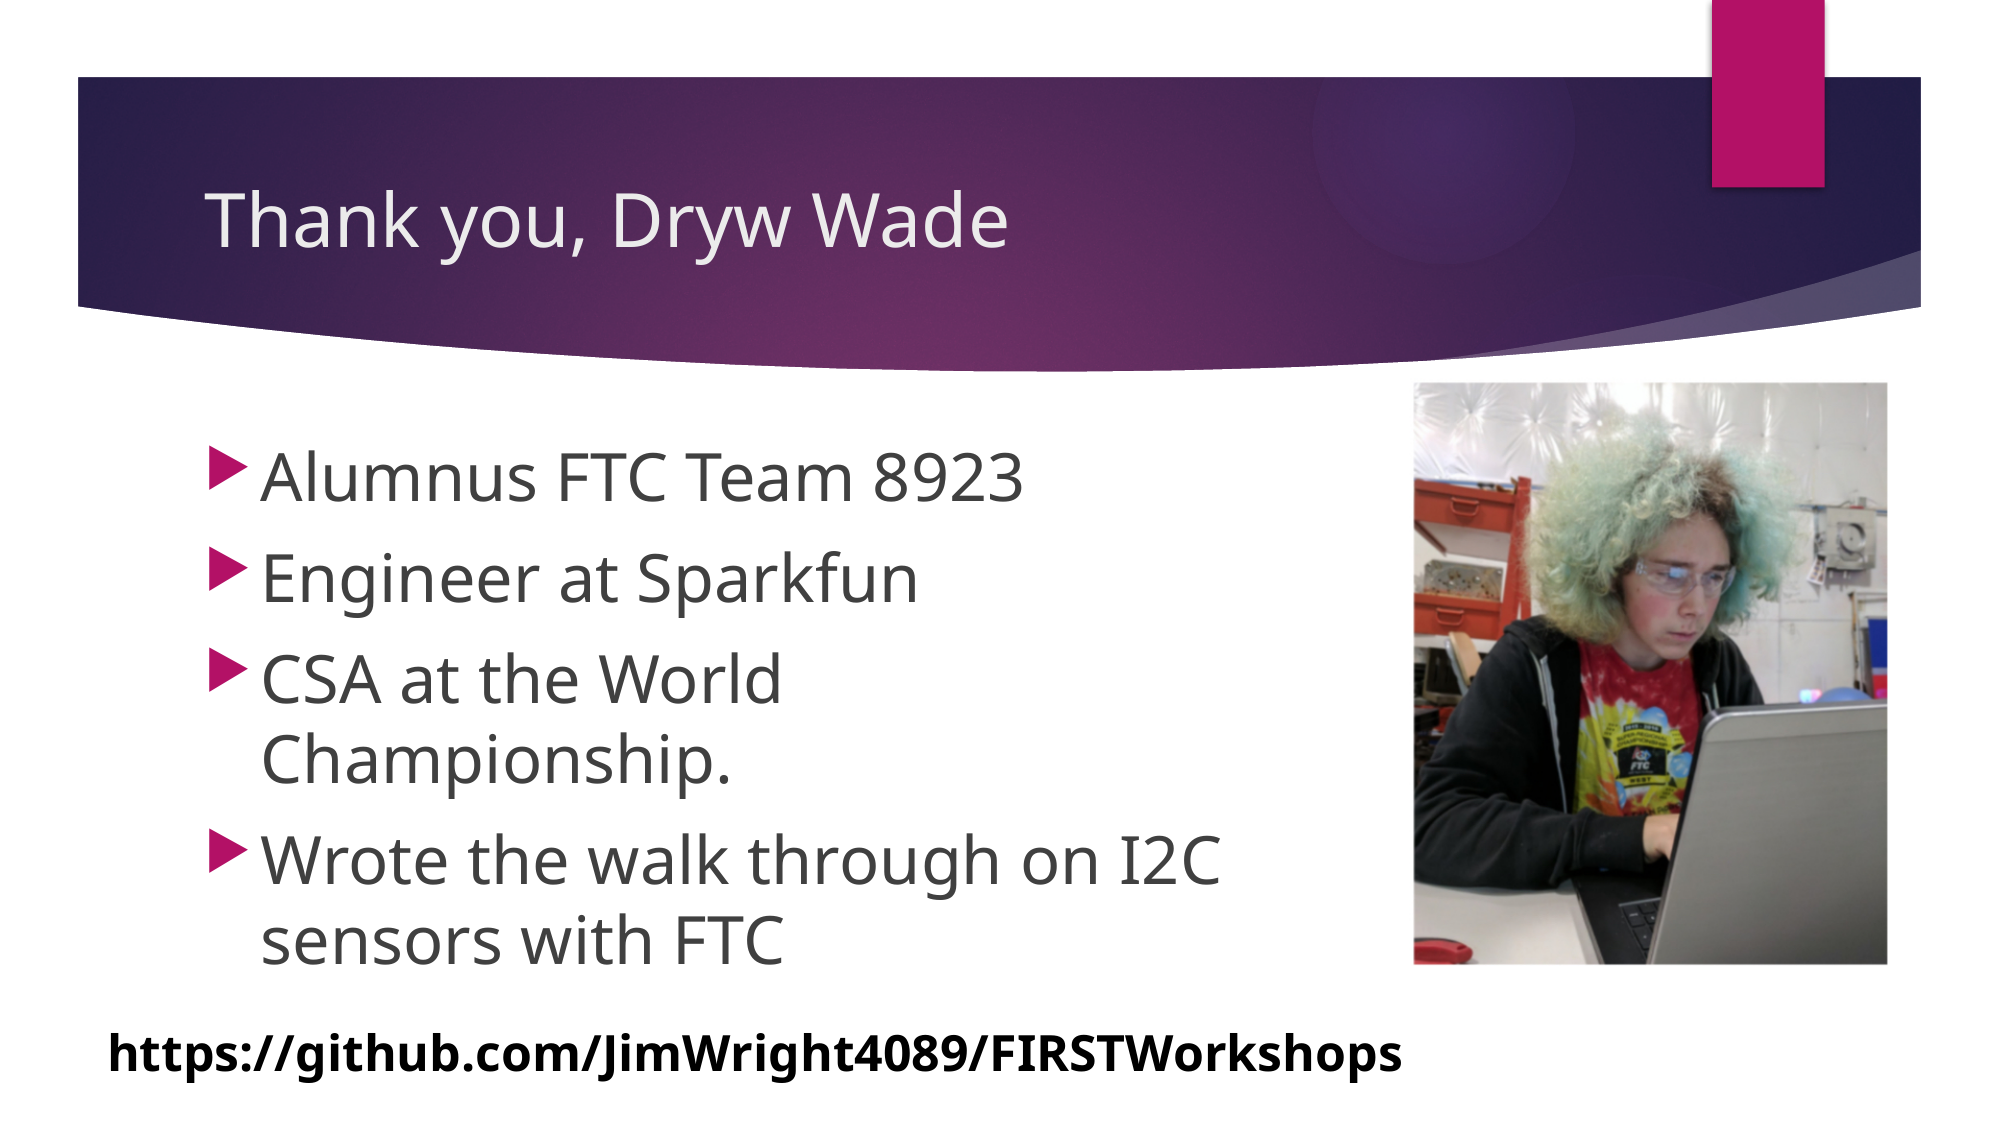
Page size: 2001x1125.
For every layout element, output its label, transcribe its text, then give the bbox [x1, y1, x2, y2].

list Alumnus FTC Team 8923 Engineer at Sparkfun CSA at the World Championship. Wrote the walk through on I2C sensors with FTC [189, 427, 1261, 988]
title Thank you, Dryw Wade [189, 159, 1627, 276]
footer https://github.com/JimWright4089/FIRSTWorkshops [92, 1020, 1582, 1082]
picture [1409, 377, 1890, 966]
